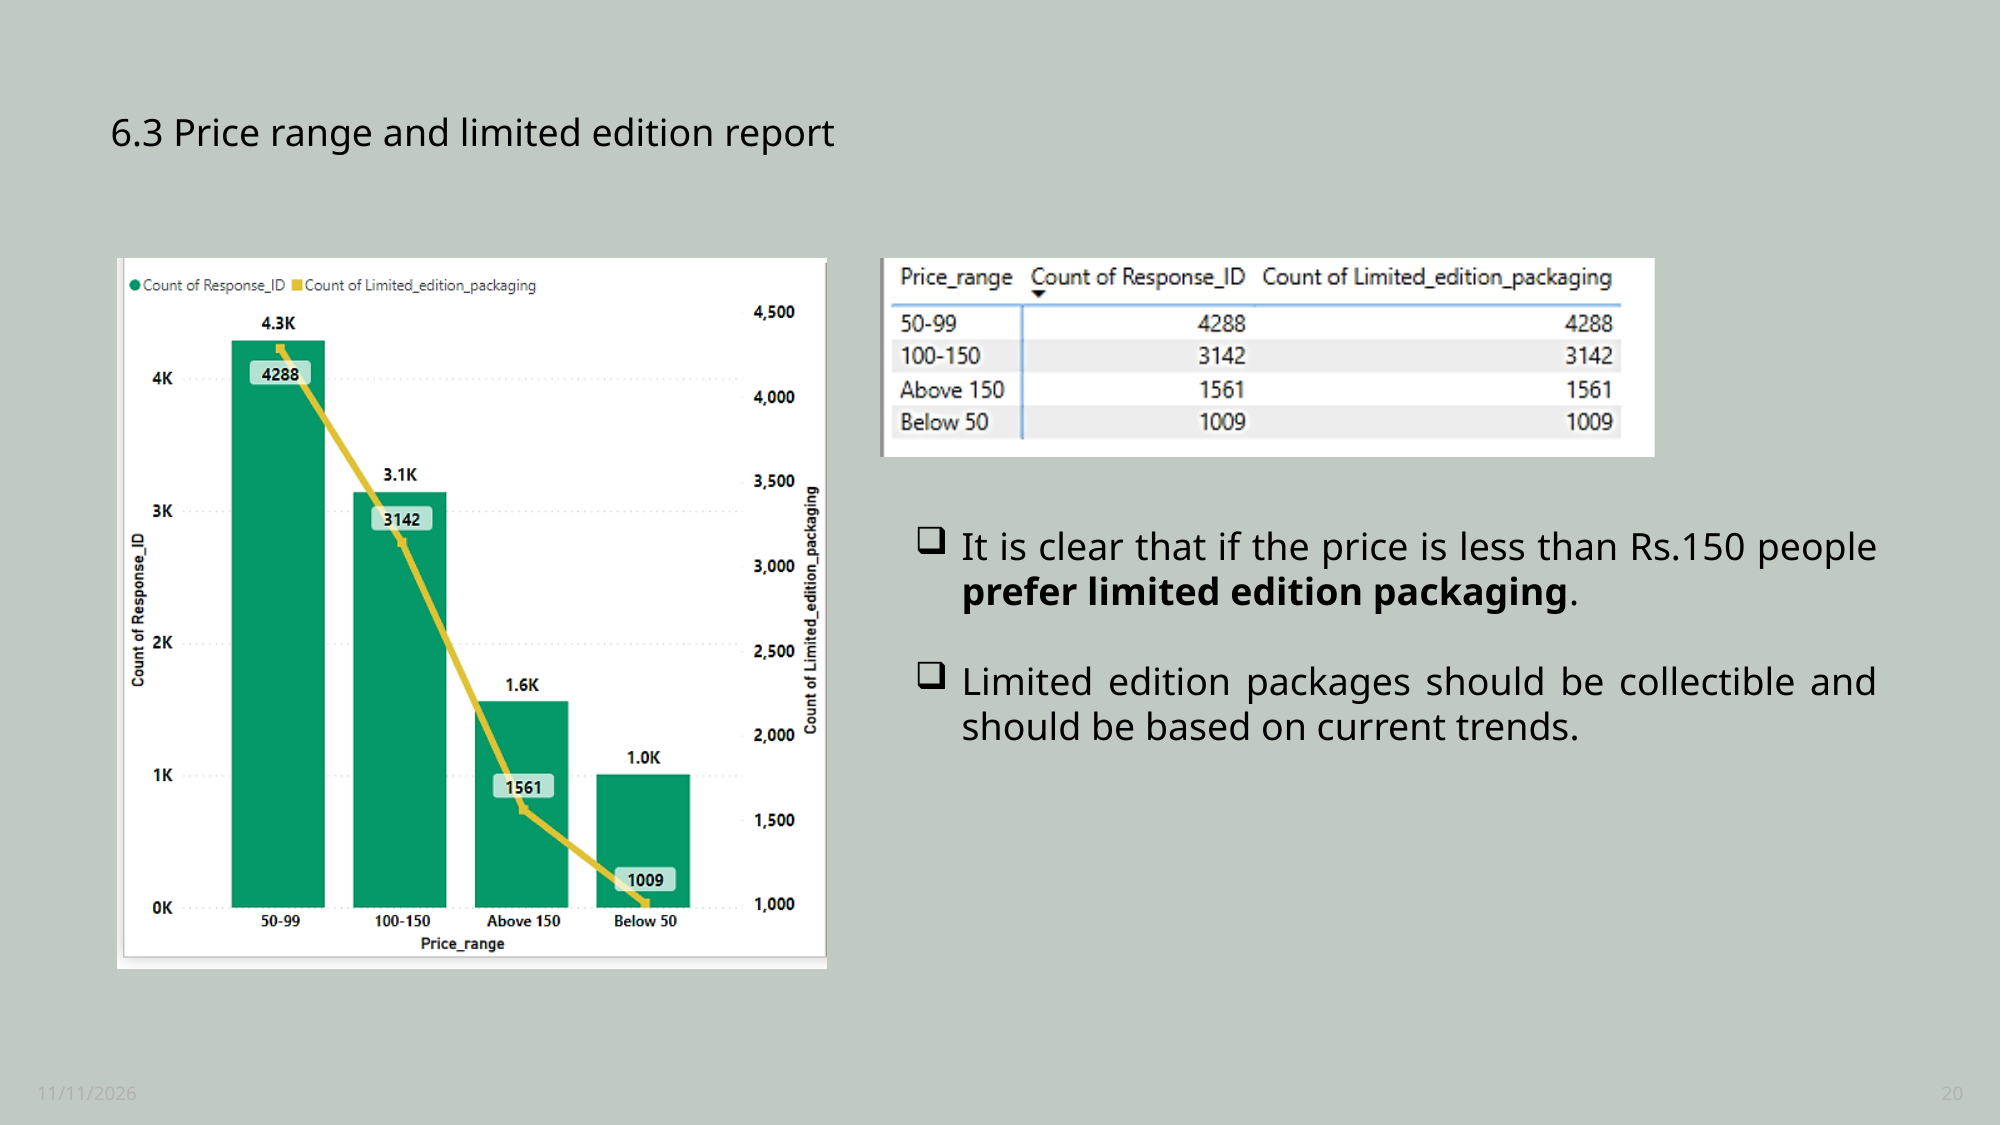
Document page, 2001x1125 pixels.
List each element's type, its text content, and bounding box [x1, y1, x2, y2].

slide_number 20 [1528, 1064, 1979, 1124]
text_box It is clear that if the price is less than Rs.150 people prefer limited edition packaging. Limited edition packages should be collectible and should be based on current trends. [900, 515, 1894, 756]
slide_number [21, 1064, 472, 1124]
picture [880, 258, 1655, 457]
text_box 6.3 Price range and limited edition report [95, 101, 1097, 162]
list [117, 258, 827, 969]
